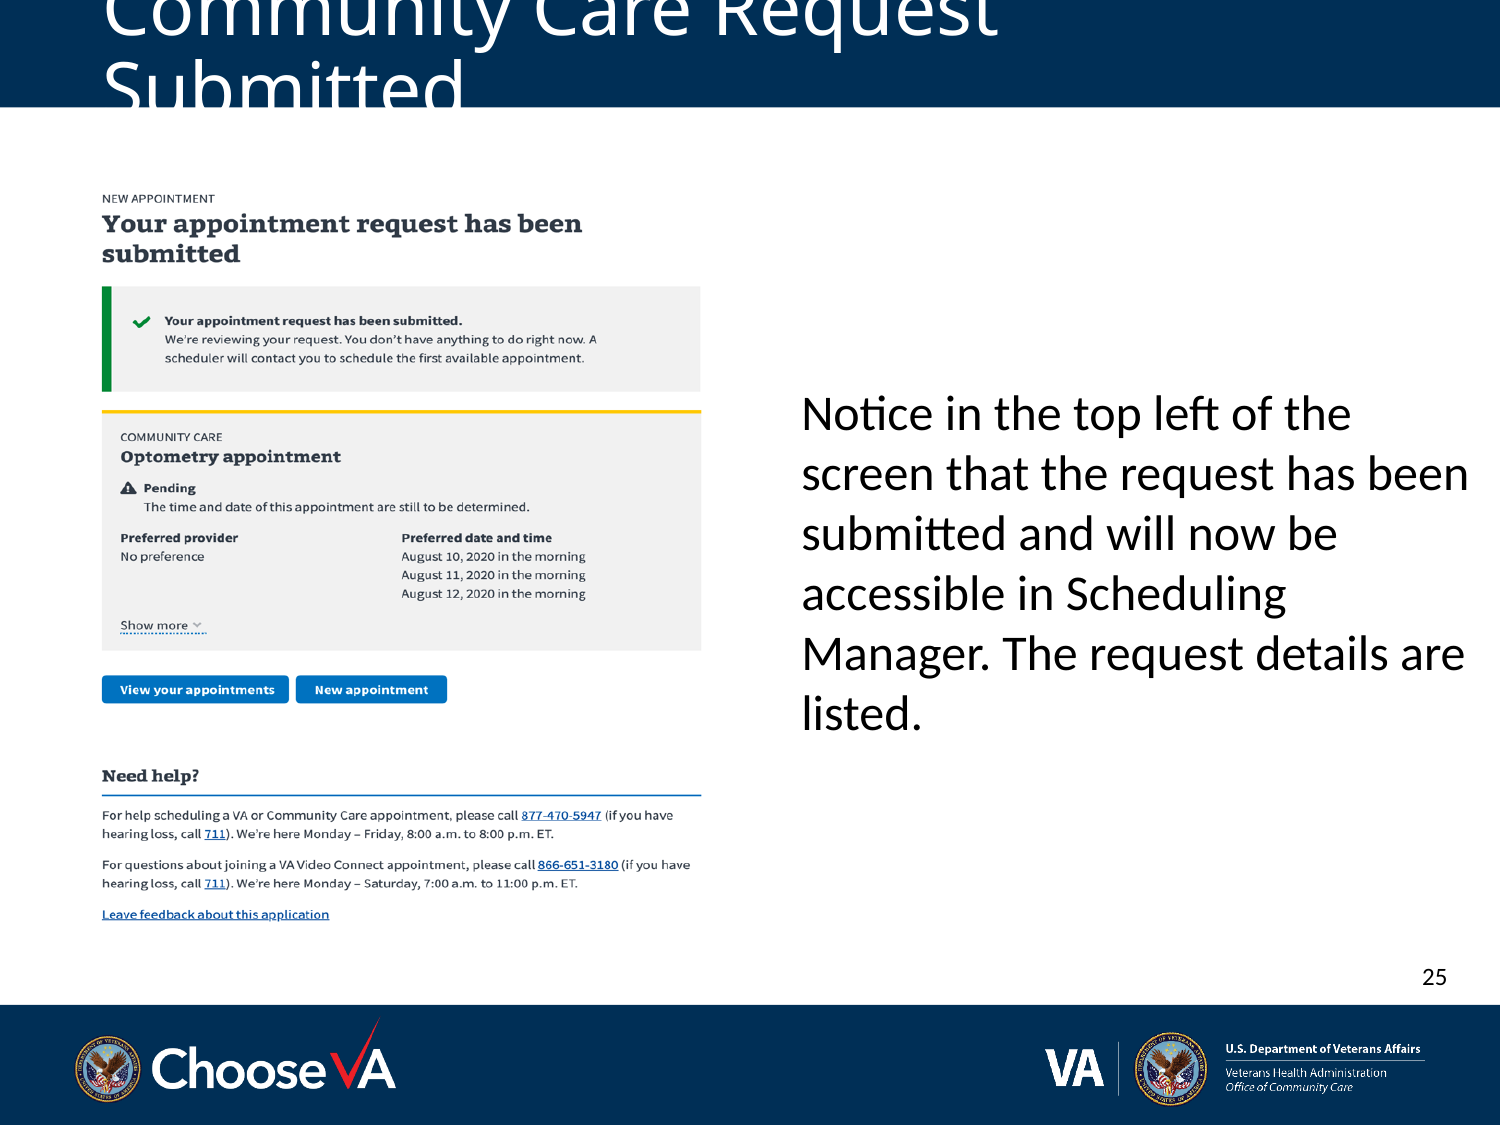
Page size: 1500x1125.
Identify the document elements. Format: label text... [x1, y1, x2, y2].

text_box Notice in the top left of the screen that the request has been submitted and will now be accessible in Scheduling Manager. The request details are listed. [786, 373, 1500, 748]
title Community Care Request Submitted [87, 0, 1382, 108]
picture [74, 1015, 396, 1103]
picture [1045, 1028, 1425, 1109]
picture [53, 164, 750, 945]
slide_number 25 [1381, 945, 1463, 1006]
